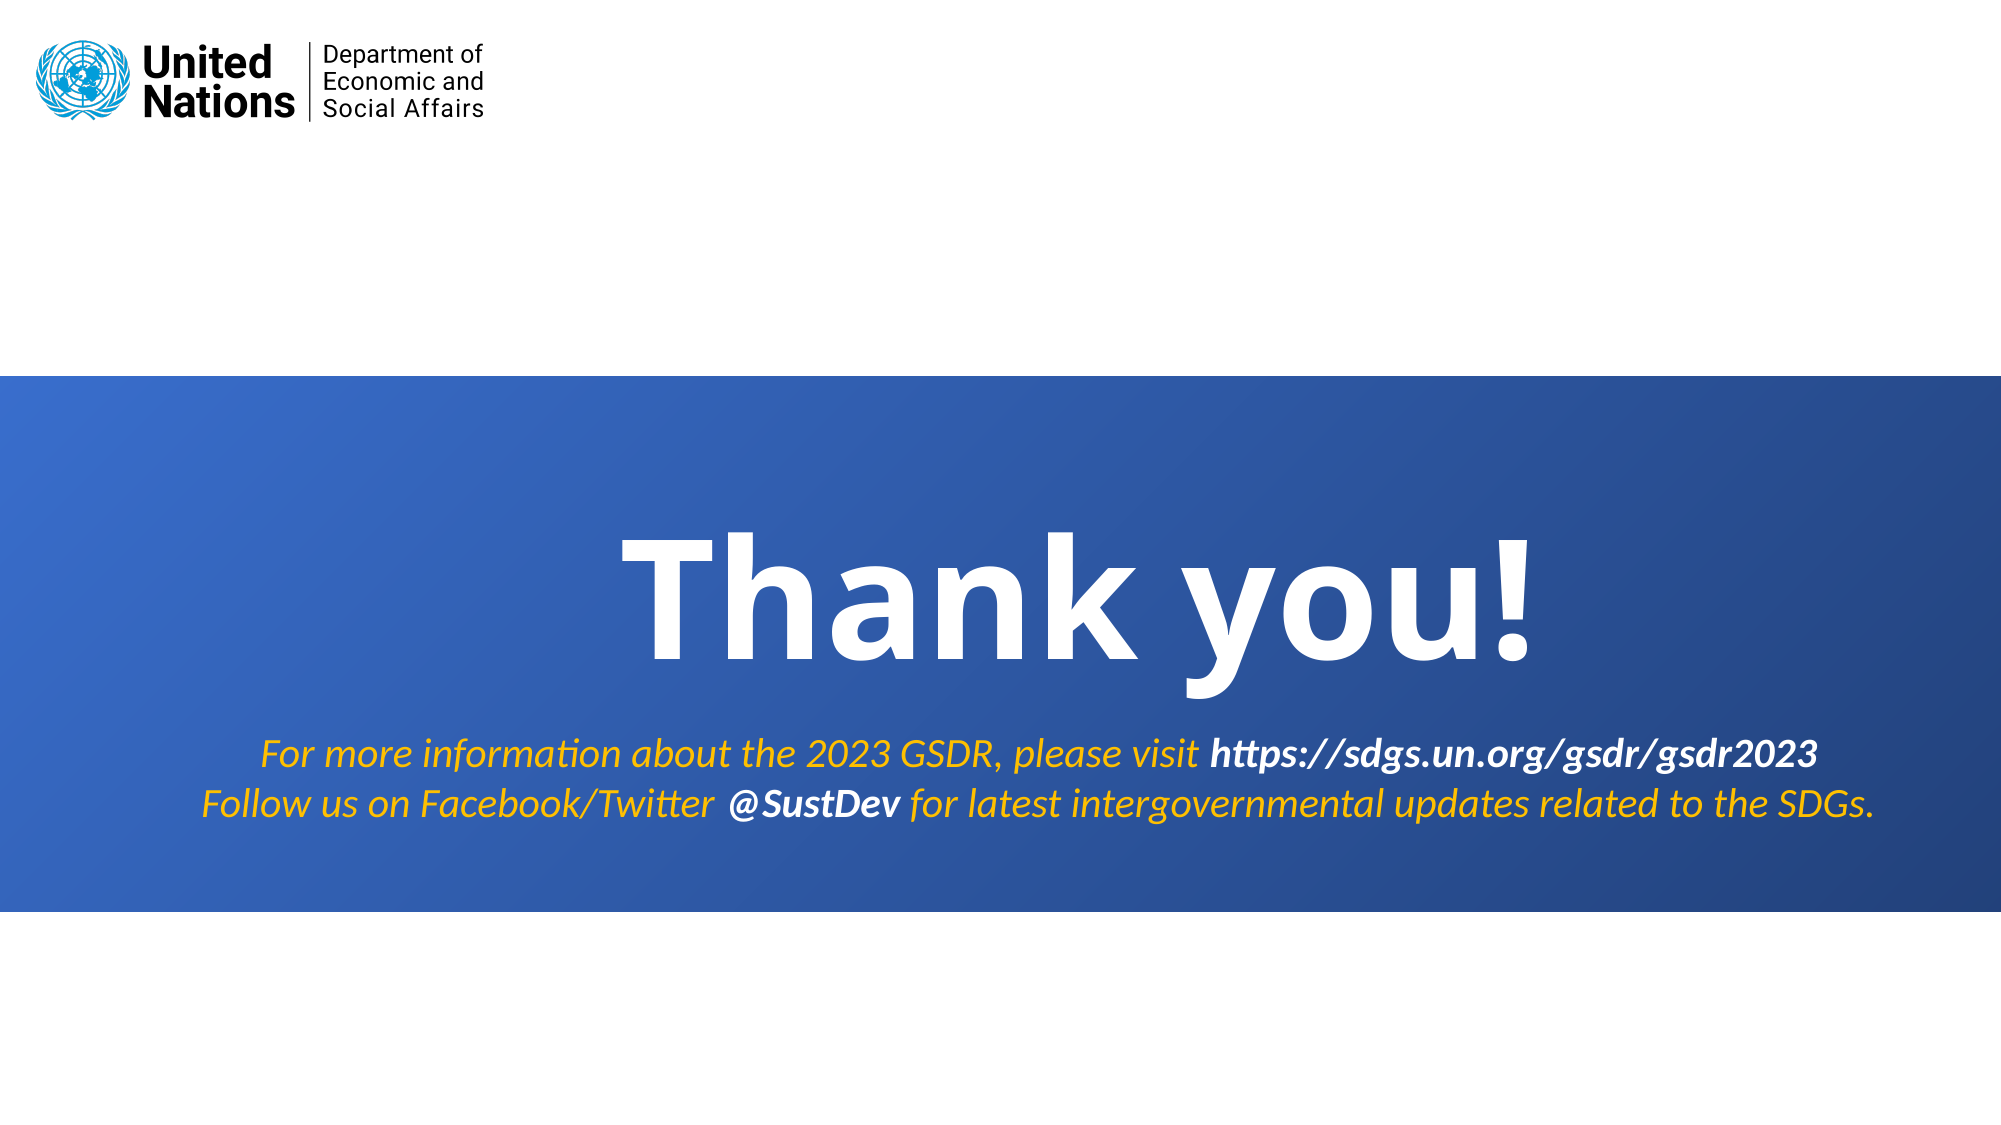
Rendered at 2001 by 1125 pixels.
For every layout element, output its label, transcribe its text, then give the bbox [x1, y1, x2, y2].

picture [90, 44, 103, 52]
text_box For more information about the 2023 GSDR, please visit https://sdgs.un.org/gsdr/gsdr2023 Follow us on Facebook/Twitter @SustDev for latest intergovernmental updates related to the SDGs. [173, 718, 1904, 834]
picture [63, 43, 81, 53]
picture [35, 40, 76, 81]
picture [99, 75, 107, 89]
picture [52, 54, 67, 72]
picture [63, 95, 81, 105]
picture [45, 65, 53, 91]
picture [100, 61, 107, 72]
picture [84, 50, 95, 56]
picture [84, 95, 103, 105]
picture [72, 57, 81, 62]
picture [68, 50, 81, 58]
picture [104, 53, 113, 72]
picture [60, 93, 112, 111]
text_box [0, 375, 2000, 912]
picture [69, 92, 81, 98]
picture [84, 57, 94, 62]
picture [104, 75, 114, 95]
picture [77, 81, 87, 86]
text_box Thank you! [604, 507, 1645, 703]
picture [55, 87, 62, 94]
picture [53, 92, 59, 100]
picture [112, 56, 121, 93]
picture [52, 75, 63, 81]
picture [35, 40, 483, 122]
picture [77, 71, 86, 79]
